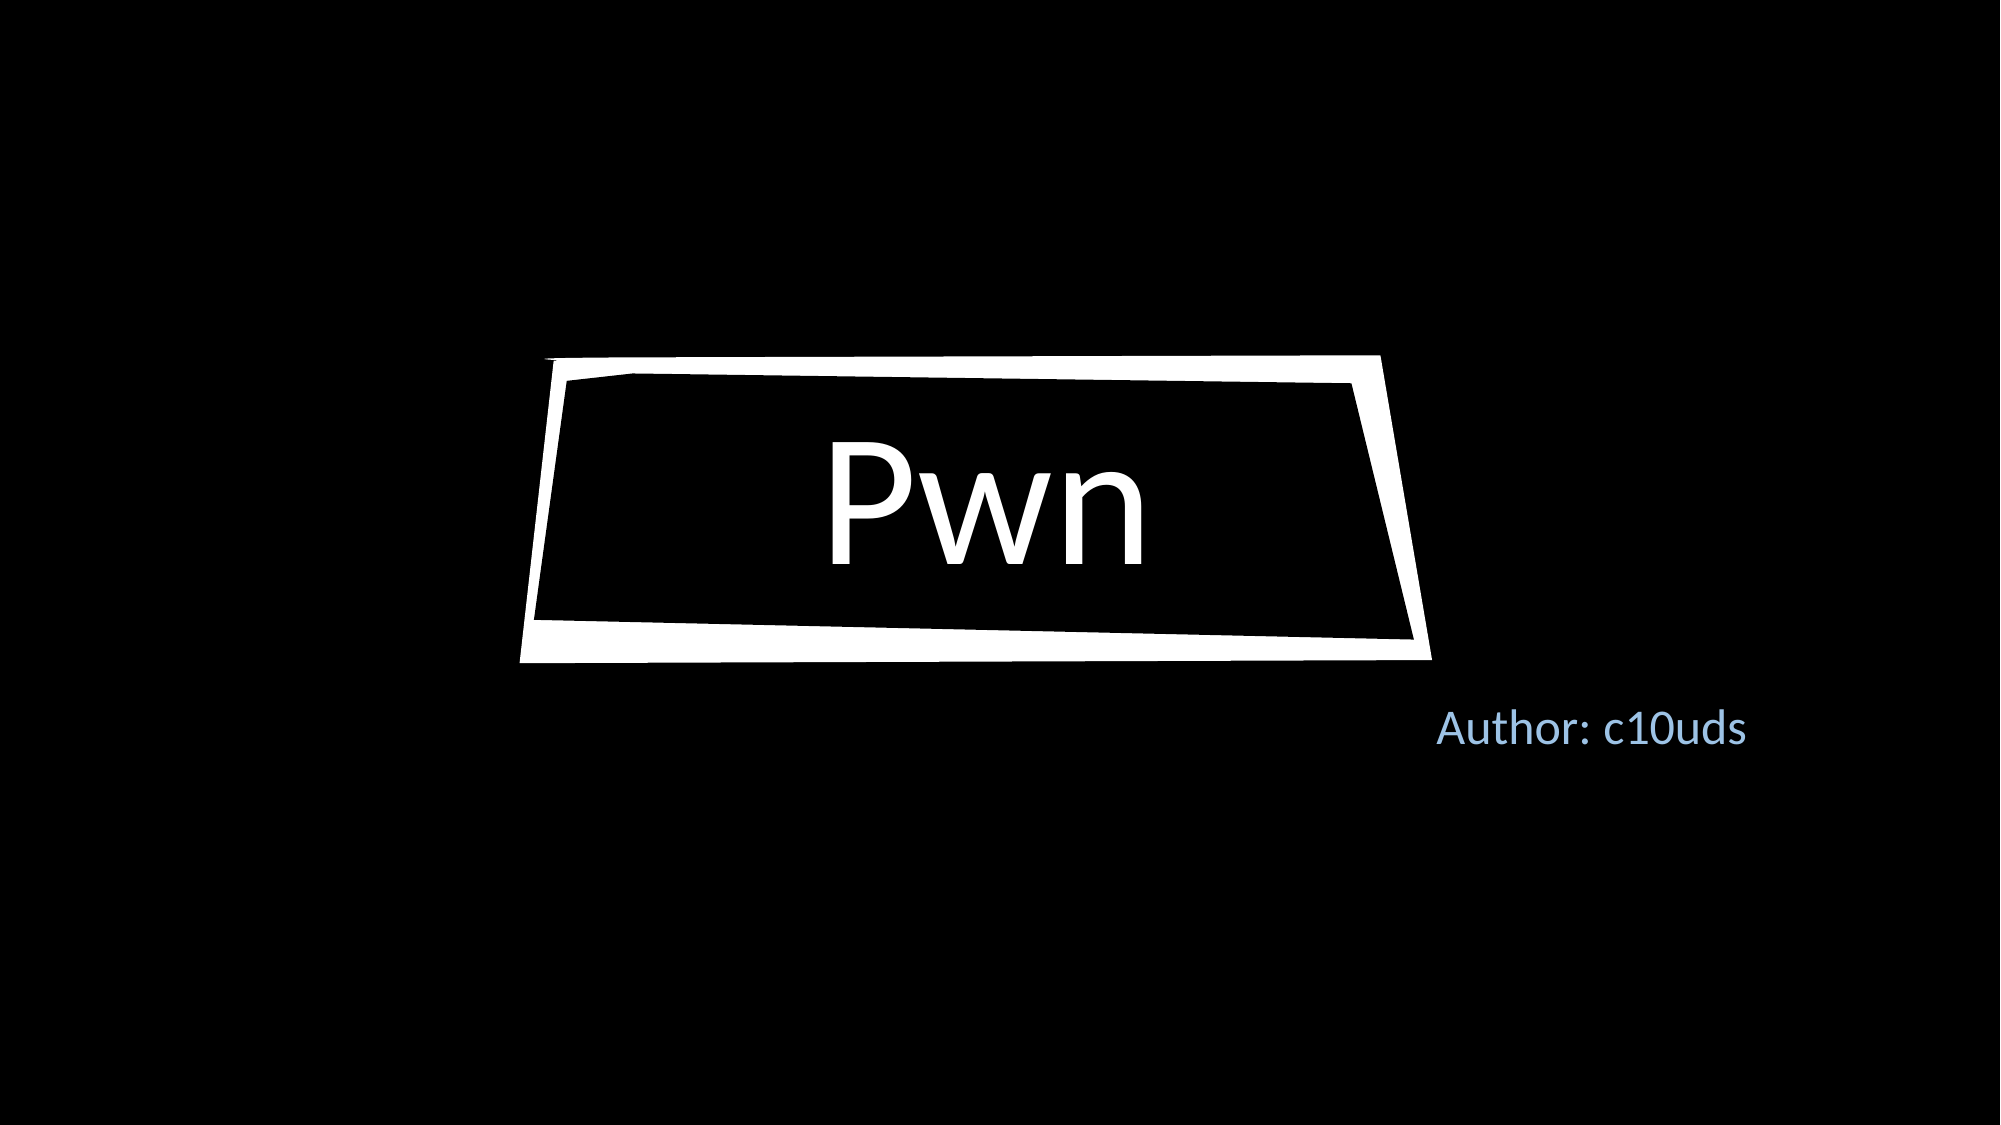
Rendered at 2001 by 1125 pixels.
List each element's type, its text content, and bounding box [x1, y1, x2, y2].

subtitle Author: c10uds [262, 693, 1762, 966]
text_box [519, 355, 1433, 664]
